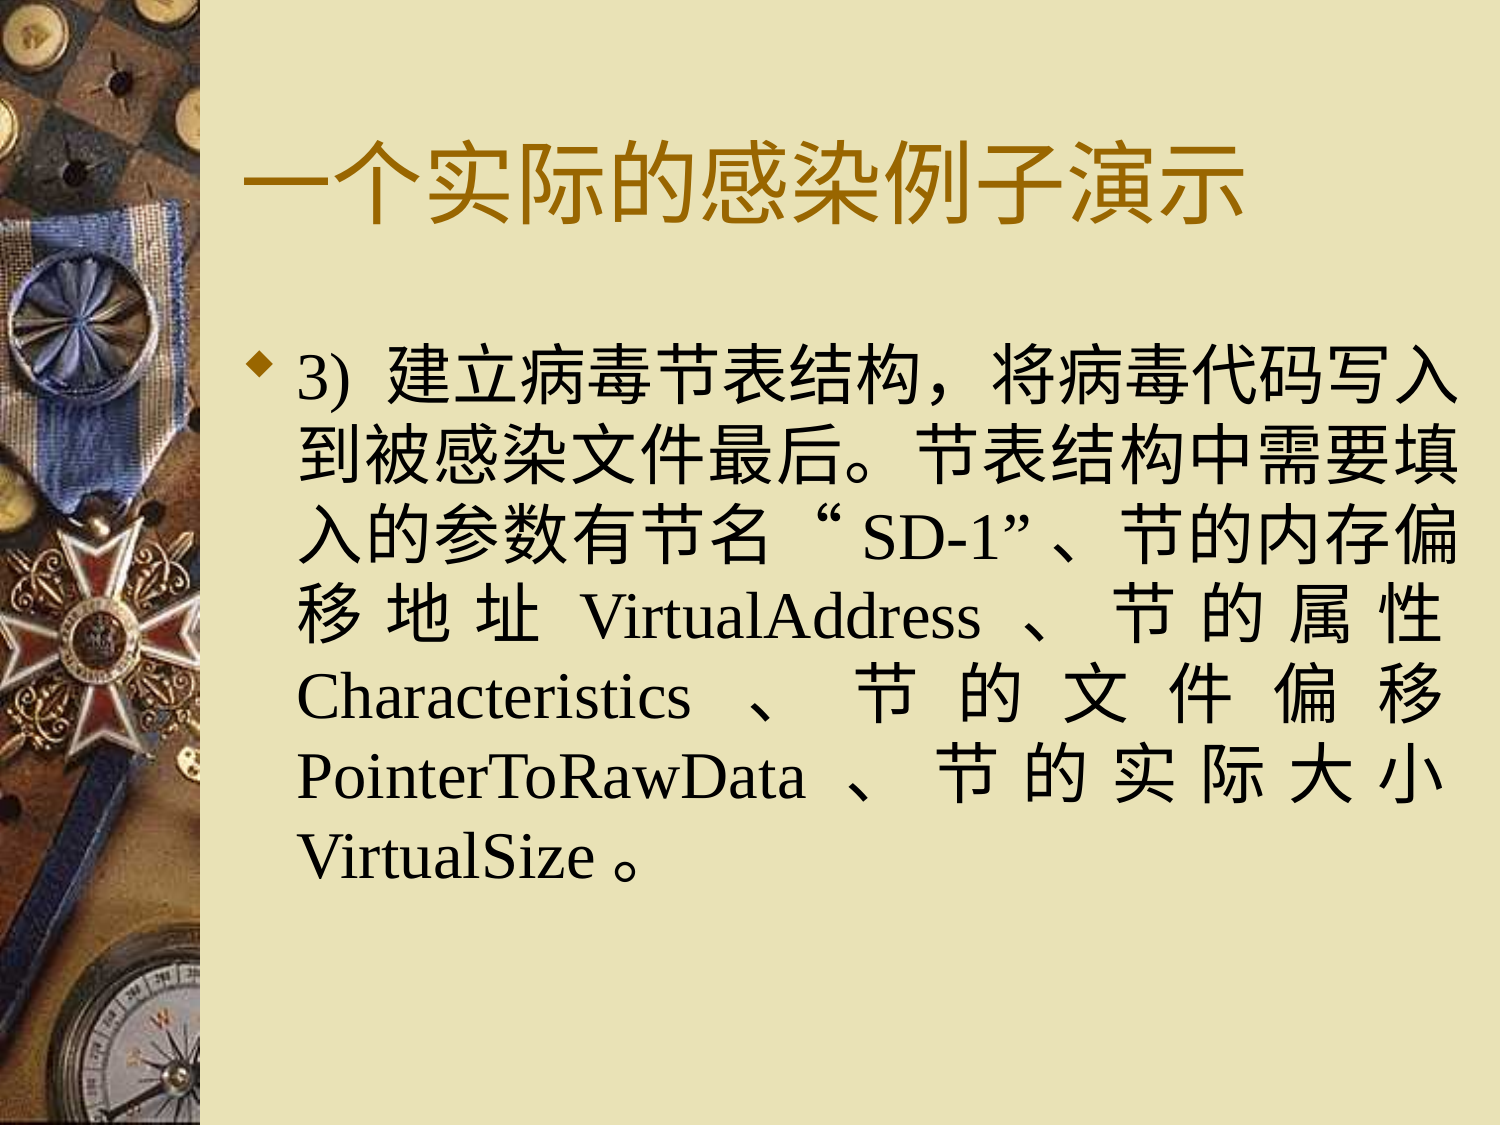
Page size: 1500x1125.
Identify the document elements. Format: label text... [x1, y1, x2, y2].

title 一个实际的感染例子演示 [225, 87, 1463, 275]
list 3) 建立病毒节表结构，将病毒代码写入到被感染文件最后。节表结构中需要填入的参数有节名“SD-1”、节的内存偏移地址VirtualAddress、节的属性Characteristics、节的文件偏移PointerToRawData、节的实际大小VirtualSize。 [225, 324, 1475, 1000]
picture [0, 0, 200, 1125]
